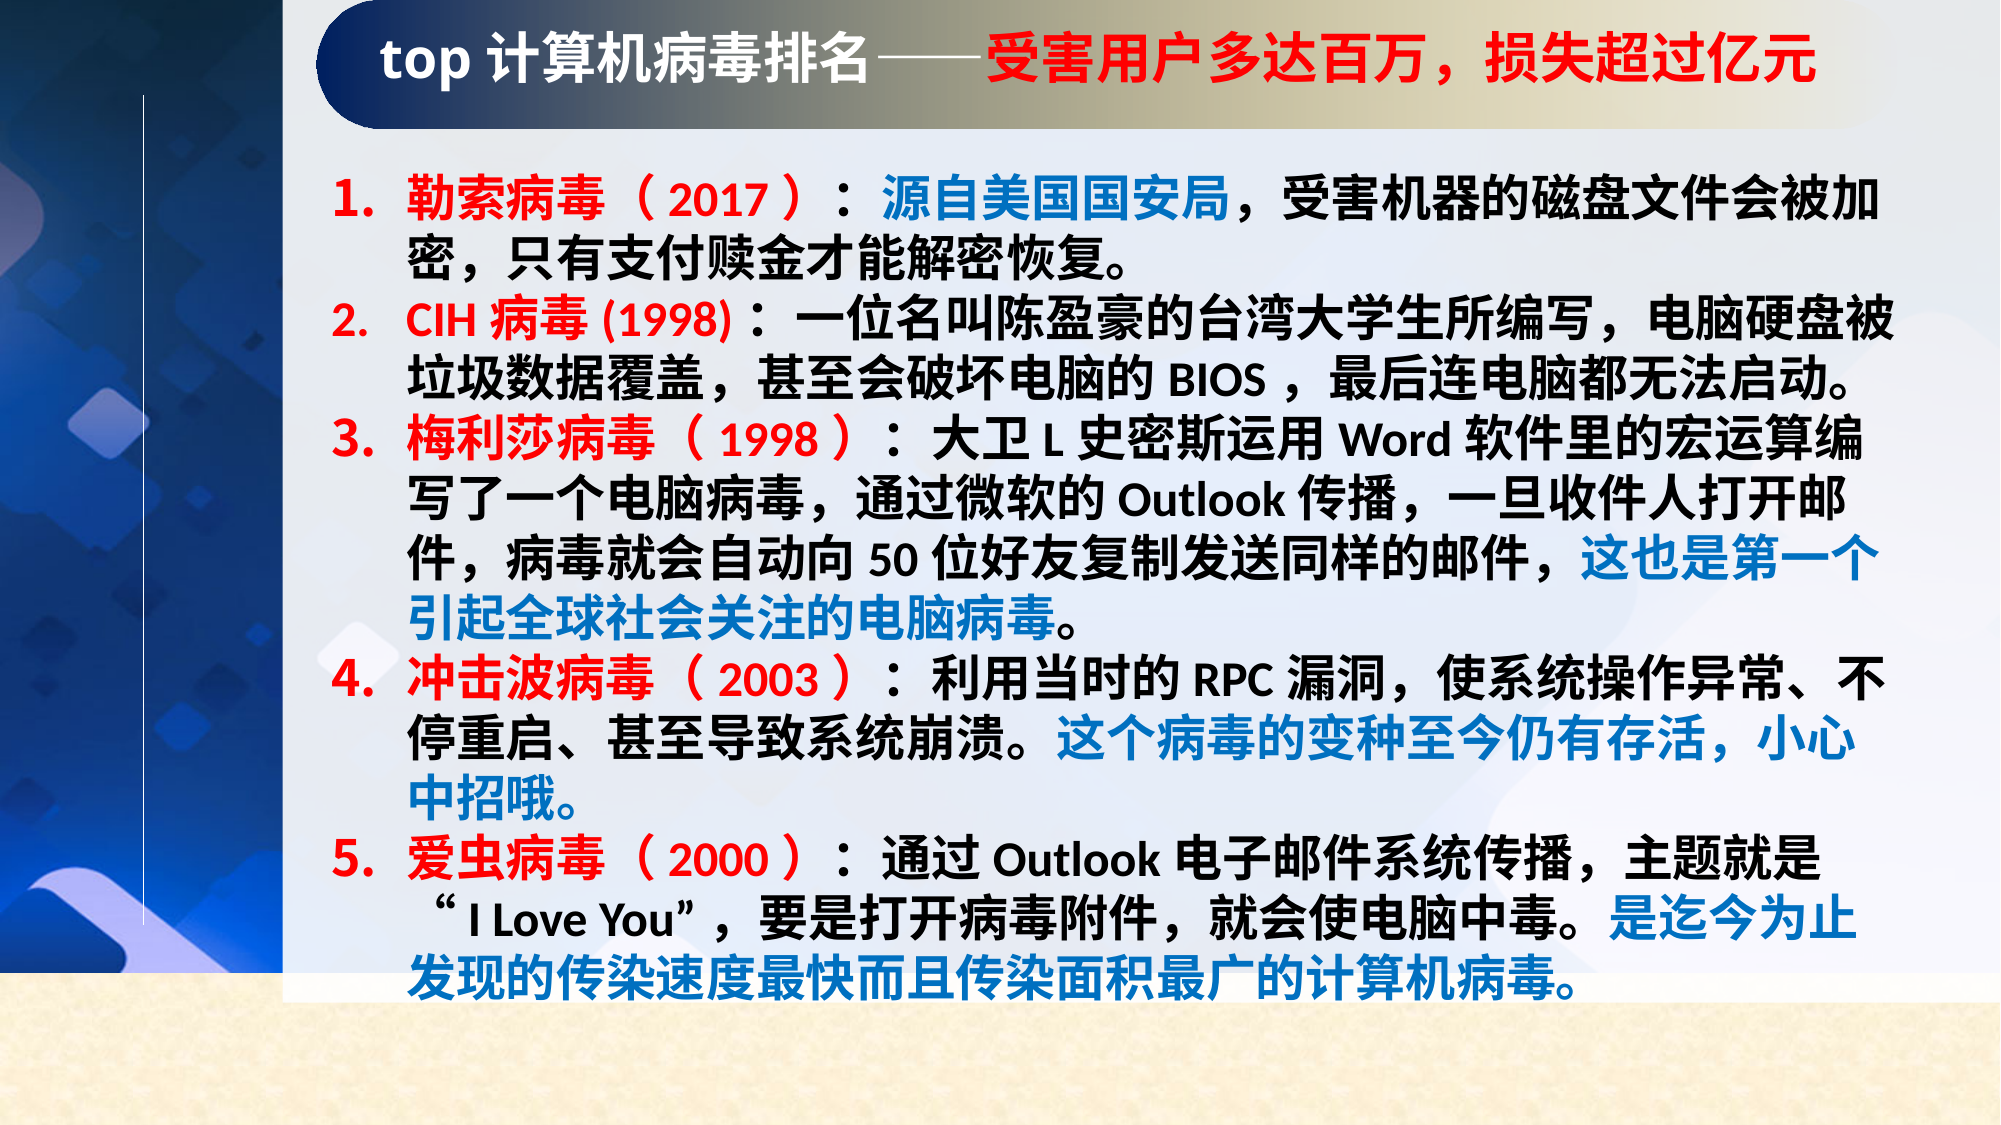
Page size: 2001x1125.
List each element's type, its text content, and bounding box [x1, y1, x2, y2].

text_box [316, 0, 1899, 129]
picture [0, 0, 2001, 1125]
text_box 勒索病毒（2017）：源自美国国安局，受害机器的磁盘文件会被加密，只有支付赎金才能解密恢复。 CIH病毒(1998)：一位名叫陈盈豪的台湾大学生所编写，电脑硬盘被垃圾数据覆盖，甚至会破坏电脑的BIOS，最后连电脑都无法启动。 梅利莎病毒（1998）：大卫L史密斯运用Word软件里的宏运算编写了一个电脑病毒，通过微软的Outlook传播，一旦收件人打开邮件，病毒就会自动向50位好友复制发送同样的邮件，这也是第一个引起全球社会关注的电脑病毒。 冲击波病毒（2003）：利用当时的RPC漏洞，使系统操作异常、不停重启、甚至导致系统崩溃。这个病毒的变种至今仍有存活，小心中招哦。 爱虫病毒（2000）：通过Outlook电子邮件系统传播，主题就是“I Love You”，要是打开病毒附件，就会使电脑中毒。是迄今为止发现的传染速度最快而且传染面积最广的计算机病毒。 [316, 158, 1913, 1014]
